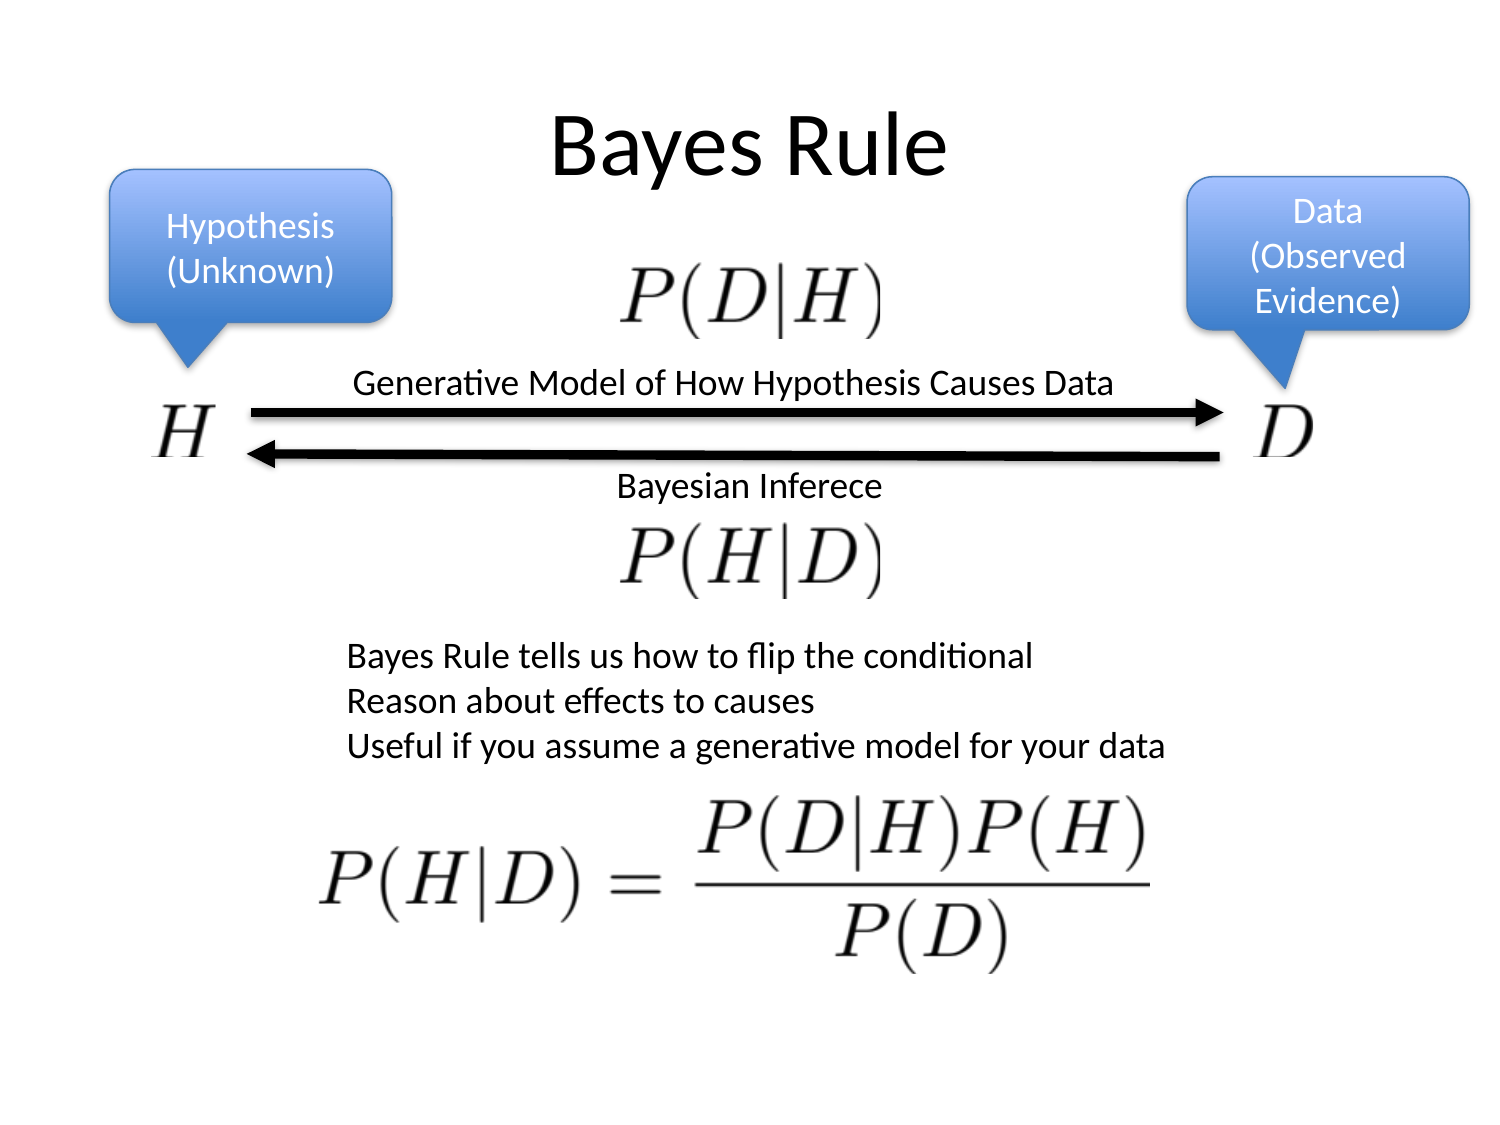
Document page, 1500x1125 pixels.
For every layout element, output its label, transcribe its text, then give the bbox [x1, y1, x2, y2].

picture [150, 404, 216, 457]
title Bayes Rule [75, 45, 1425, 233]
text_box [250, 261, 1224, 413]
picture [1252, 404, 1314, 457]
text_box Hypothesis (Unknown) [108, 168, 393, 368]
text_box Data (Observed Evidence) [1186, 175, 1471, 390]
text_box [318, 623, 1188, 975]
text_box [246, 453, 1220, 600]
